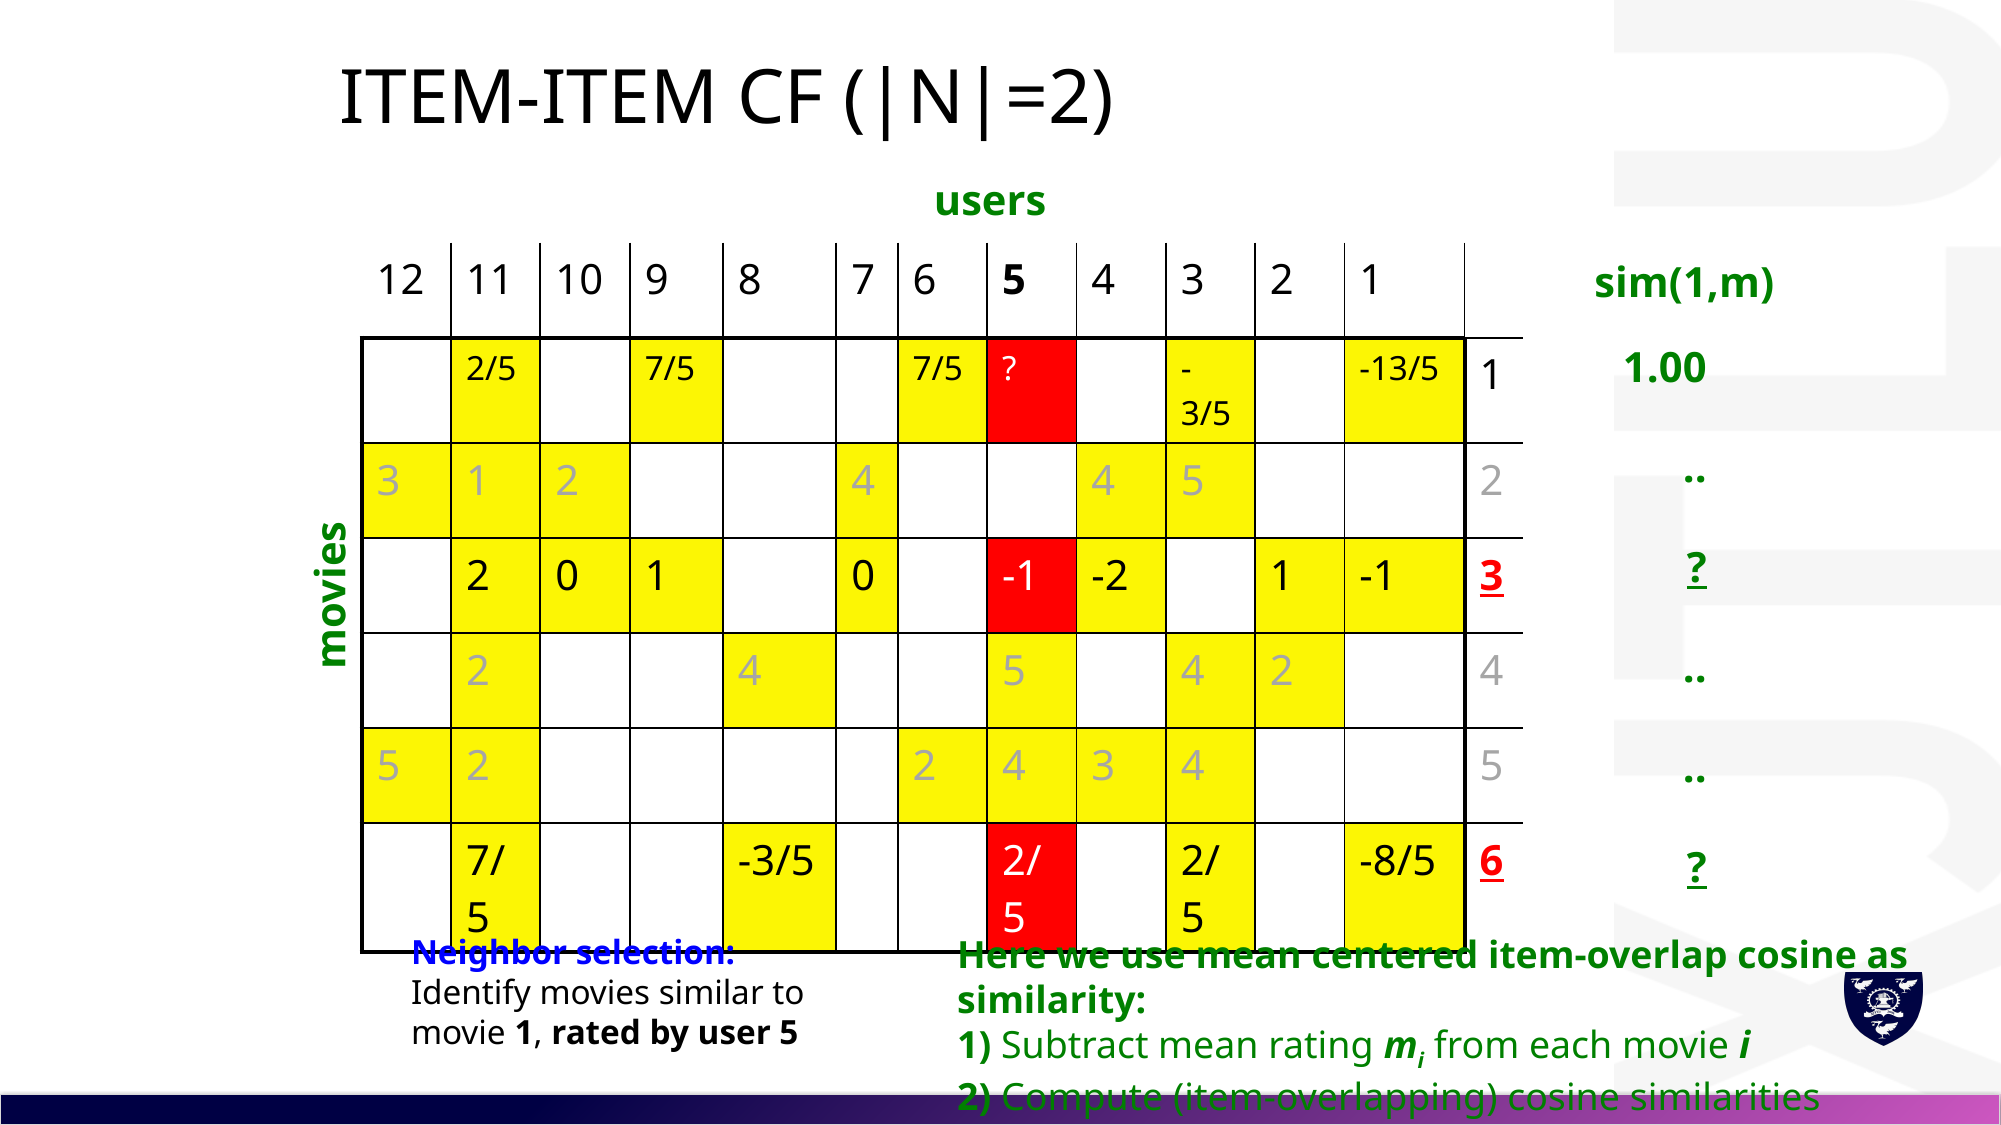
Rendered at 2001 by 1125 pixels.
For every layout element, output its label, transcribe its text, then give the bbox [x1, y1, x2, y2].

table_cell -2 [1077, 539, 1165, 632]
table_cell 3 [364, 444, 450, 537]
table_cell -8/5 [1345, 824, 1463, 923]
table_cell [1256, 444, 1344, 537]
table_header [1465, 243, 1523, 337]
table_cell [1167, 539, 1254, 632]
table_cell [899, 444, 986, 537]
table_cell [541, 824, 629, 923]
table_cell 2/5 [452, 340, 539, 442]
table_cell -3/5 [1167, 340, 1254, 442]
table_cell 4 [1167, 729, 1254, 822]
table_cell [988, 444, 1076, 537]
table_cell 6 [1467, 824, 1523, 923]
table_cell [899, 824, 986, 950]
table_cell 5 [364, 729, 450, 822]
table_cell 4 [1077, 444, 1165, 537]
table_cell 4 [1167, 634, 1254, 727]
table_cell 7/5 [452, 824, 539, 923]
table_cell [364, 824, 450, 950]
table_cell 4 [1467, 634, 1523, 727]
table_cell 3 [1467, 539, 1523, 632]
table_cell [724, 340, 835, 442]
table_cell 4 [837, 444, 897, 537]
table_cell -1 [1345, 539, 1463, 632]
table_header 1 [1345, 243, 1464, 336]
table_header 5 [988, 243, 1076, 336]
table_header 8 [724, 243, 835, 336]
table_cell [364, 539, 450, 632]
table_header 2 [1256, 243, 1344, 336]
table_cell [1345, 634, 1463, 727]
table_cell 1 [631, 539, 722, 632]
title Item-Item CF (|N|=2) [324, 0, 1675, 188]
table_cell [1345, 729, 1463, 822]
table_cell -13/5 [1345, 340, 1463, 442]
table_cell [1256, 340, 1344, 442]
text_box 1.00 .. ? .. .. ? [1574, 333, 1722, 899]
table_cell 2/5 [1167, 824, 1254, 923]
table_header 12 [362, 243, 450, 336]
table_header 3 [1167, 243, 1254, 336]
table_cell [631, 444, 722, 537]
table_header 11 [452, 243, 539, 336]
text_box sim(1,m) [1579, 248, 1789, 313]
table_cell 1 [1256, 539, 1344, 632]
table_cell [1077, 824, 1165, 923]
table_cell 3 [1077, 729, 1165, 822]
table_cell [899, 539, 986, 632]
table_cell 2 [899, 729, 986, 822]
table_cell [899, 634, 986, 727]
table_cell [837, 340, 897, 442]
table_cell 1 [452, 444, 539, 537]
table_cell -1 [988, 539, 1076, 632]
table_cell [724, 539, 835, 632]
table_cell 2 [452, 634, 539, 727]
table_cell 5 [988, 634, 1076, 727]
table_cell [364, 634, 450, 727]
table_cell [837, 729, 897, 822]
text_box Here we use mean centered item-overlap cosine as similarity: 1) Subtract mean rating mi from each movie i 2) Compute (item-overlapping) cosine similarities between rows [942, 923, 1975, 1125]
table_cell 2/5 [988, 824, 1076, 923]
table_cell [541, 634, 629, 727]
table_cell 7/5 [899, 340, 986, 442]
table_header 6 [899, 243, 986, 336]
table_cell [631, 824, 722, 923]
table_cell 2 [1467, 444, 1523, 537]
table_cell [724, 444, 835, 537]
table_cell -3/5 [724, 824, 835, 923]
table_cell 7/5 [631, 340, 722, 442]
table_cell 4 [988, 729, 1076, 822]
table_cell 5 [1467, 729, 1523, 822]
table_cell [837, 824, 897, 923]
table_cell 0 [541, 539, 629, 632]
table_cell 5 [1167, 444, 1254, 537]
table_cell [541, 729, 629, 822]
table_cell [1256, 729, 1344, 822]
table_cell [724, 729, 835, 822]
table_cell [1077, 634, 1165, 727]
table_cell [1077, 340, 1165, 442]
table_cell 2 [452, 539, 539, 632]
table_cell 2 [1256, 634, 1344, 727]
table_cell [631, 729, 722, 822]
table_cell ? [988, 340, 1076, 442]
text_box movies [296, 506, 362, 685]
table_header 4 [1077, 243, 1165, 336]
table_cell 1 [1467, 339, 1523, 442]
table_header 7 [837, 243, 897, 336]
table_cell [541, 340, 629, 442]
text_box Neighbor selection: Identify movies similar to movie 1, rated by user 5 [396, 923, 932, 1059]
table_cell [837, 634, 897, 727]
text_box users [919, 166, 1062, 232]
table_cell [1345, 444, 1463, 537]
slide_number [99, 1021, 567, 1082]
table_cell 4 [724, 634, 835, 727]
table_cell [631, 634, 722, 727]
table_cell [364, 340, 450, 442]
table_cell 2 [452, 729, 539, 822]
table_header 9 [631, 243, 722, 336]
table_header 10 [541, 243, 629, 336]
table_cell [1256, 824, 1344, 923]
table_cell 2 [541, 444, 629, 537]
table_cell 0 [837, 539, 897, 632]
